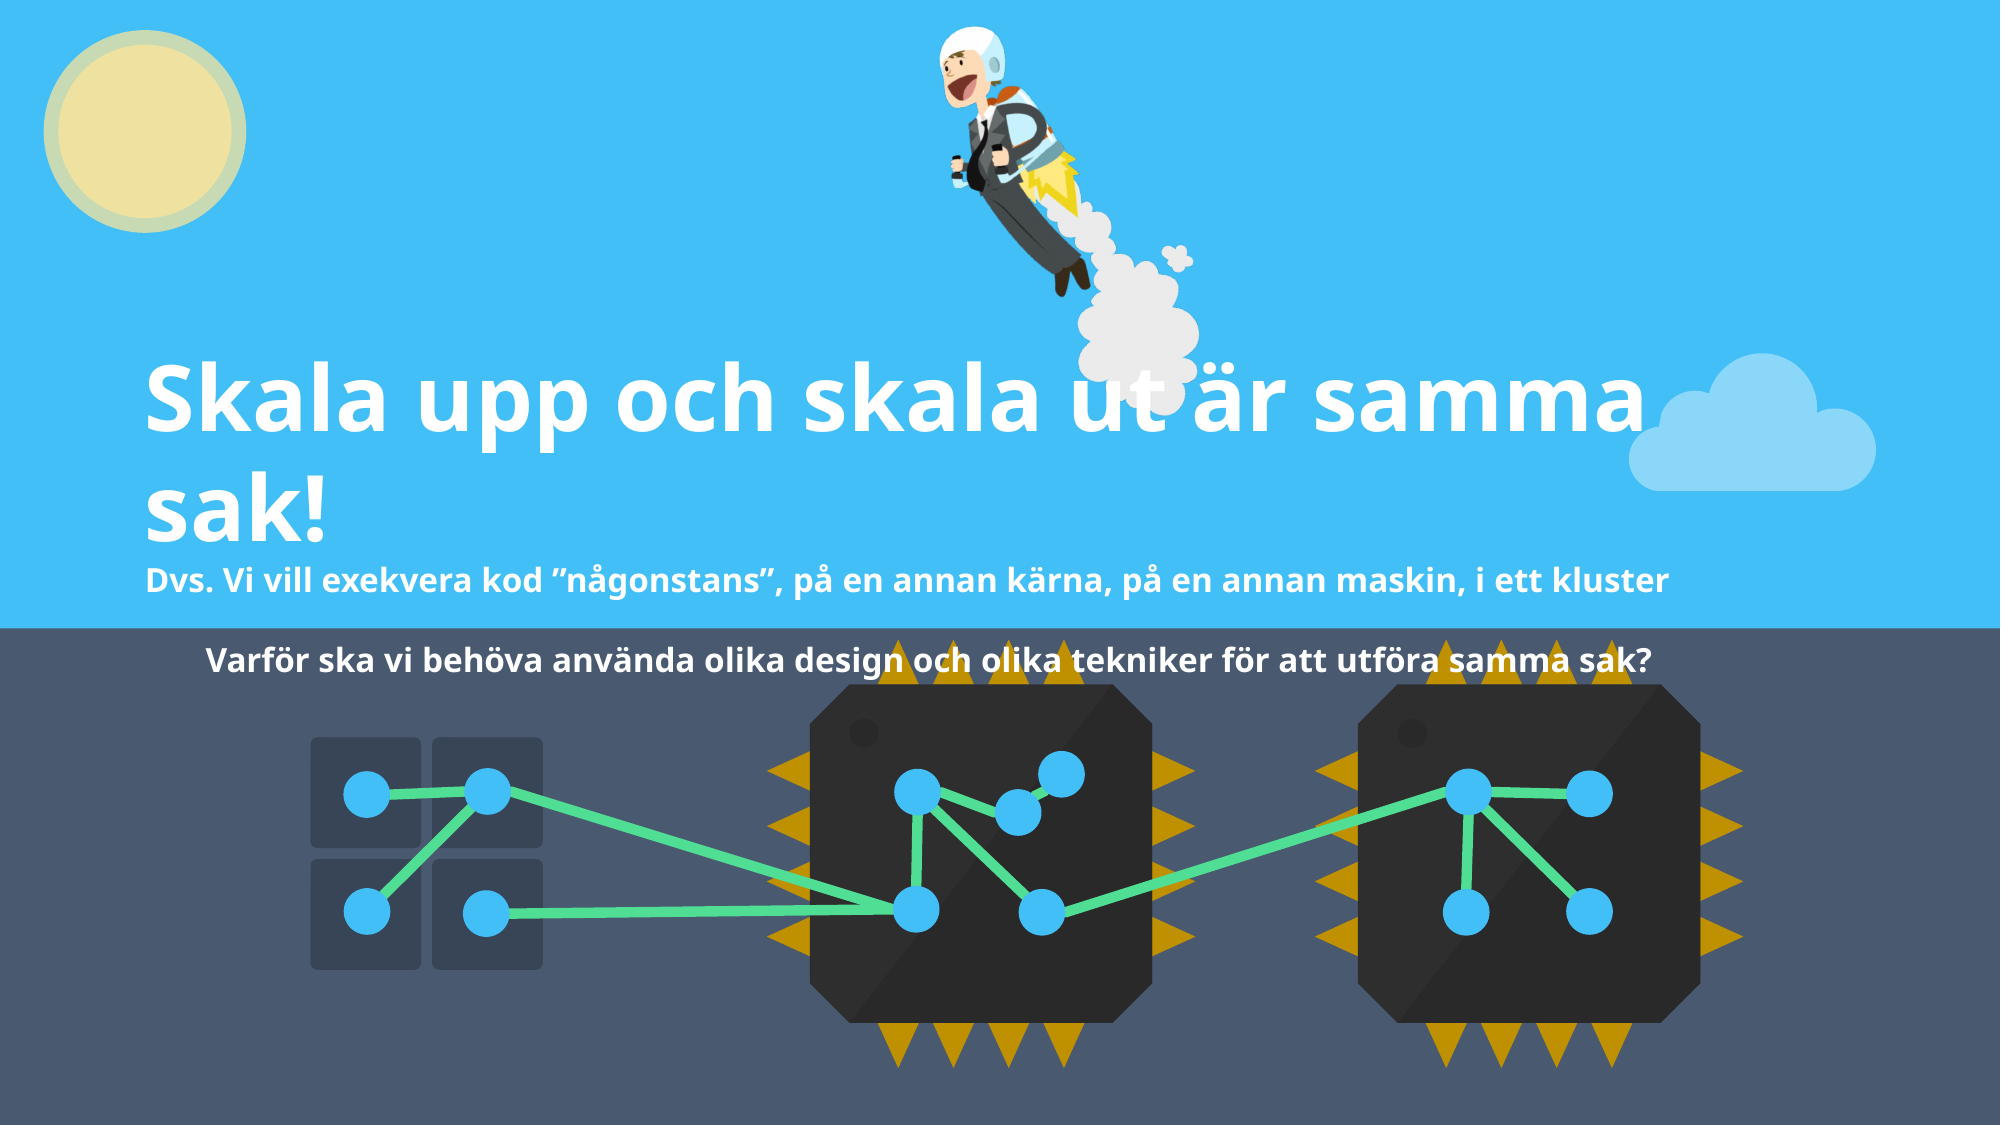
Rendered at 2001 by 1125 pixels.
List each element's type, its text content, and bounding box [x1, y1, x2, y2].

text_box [43, 30, 247, 233]
text_box Skala upp och skala ut är samma sak! Dvs. Vi vill exekvera kod ”någonstans”, på en annan kärna, på en annan maskin, i ett kluster Varför ska vi behöva använda olika design och olika tekniker för att utföra samma sak? [130, 332, 1730, 687]
text_box [1162, 0, 2000, 629]
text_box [766, 639, 1196, 750]
picture [893, 0, 1228, 438]
text_box [1730, 352, 1878, 493]
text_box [310, 737, 543, 970]
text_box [1314, 639, 1744, 1069]
text_box [0, 0, 981, 629]
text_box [343, 750, 1613, 937]
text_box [766, 937, 1196, 1069]
